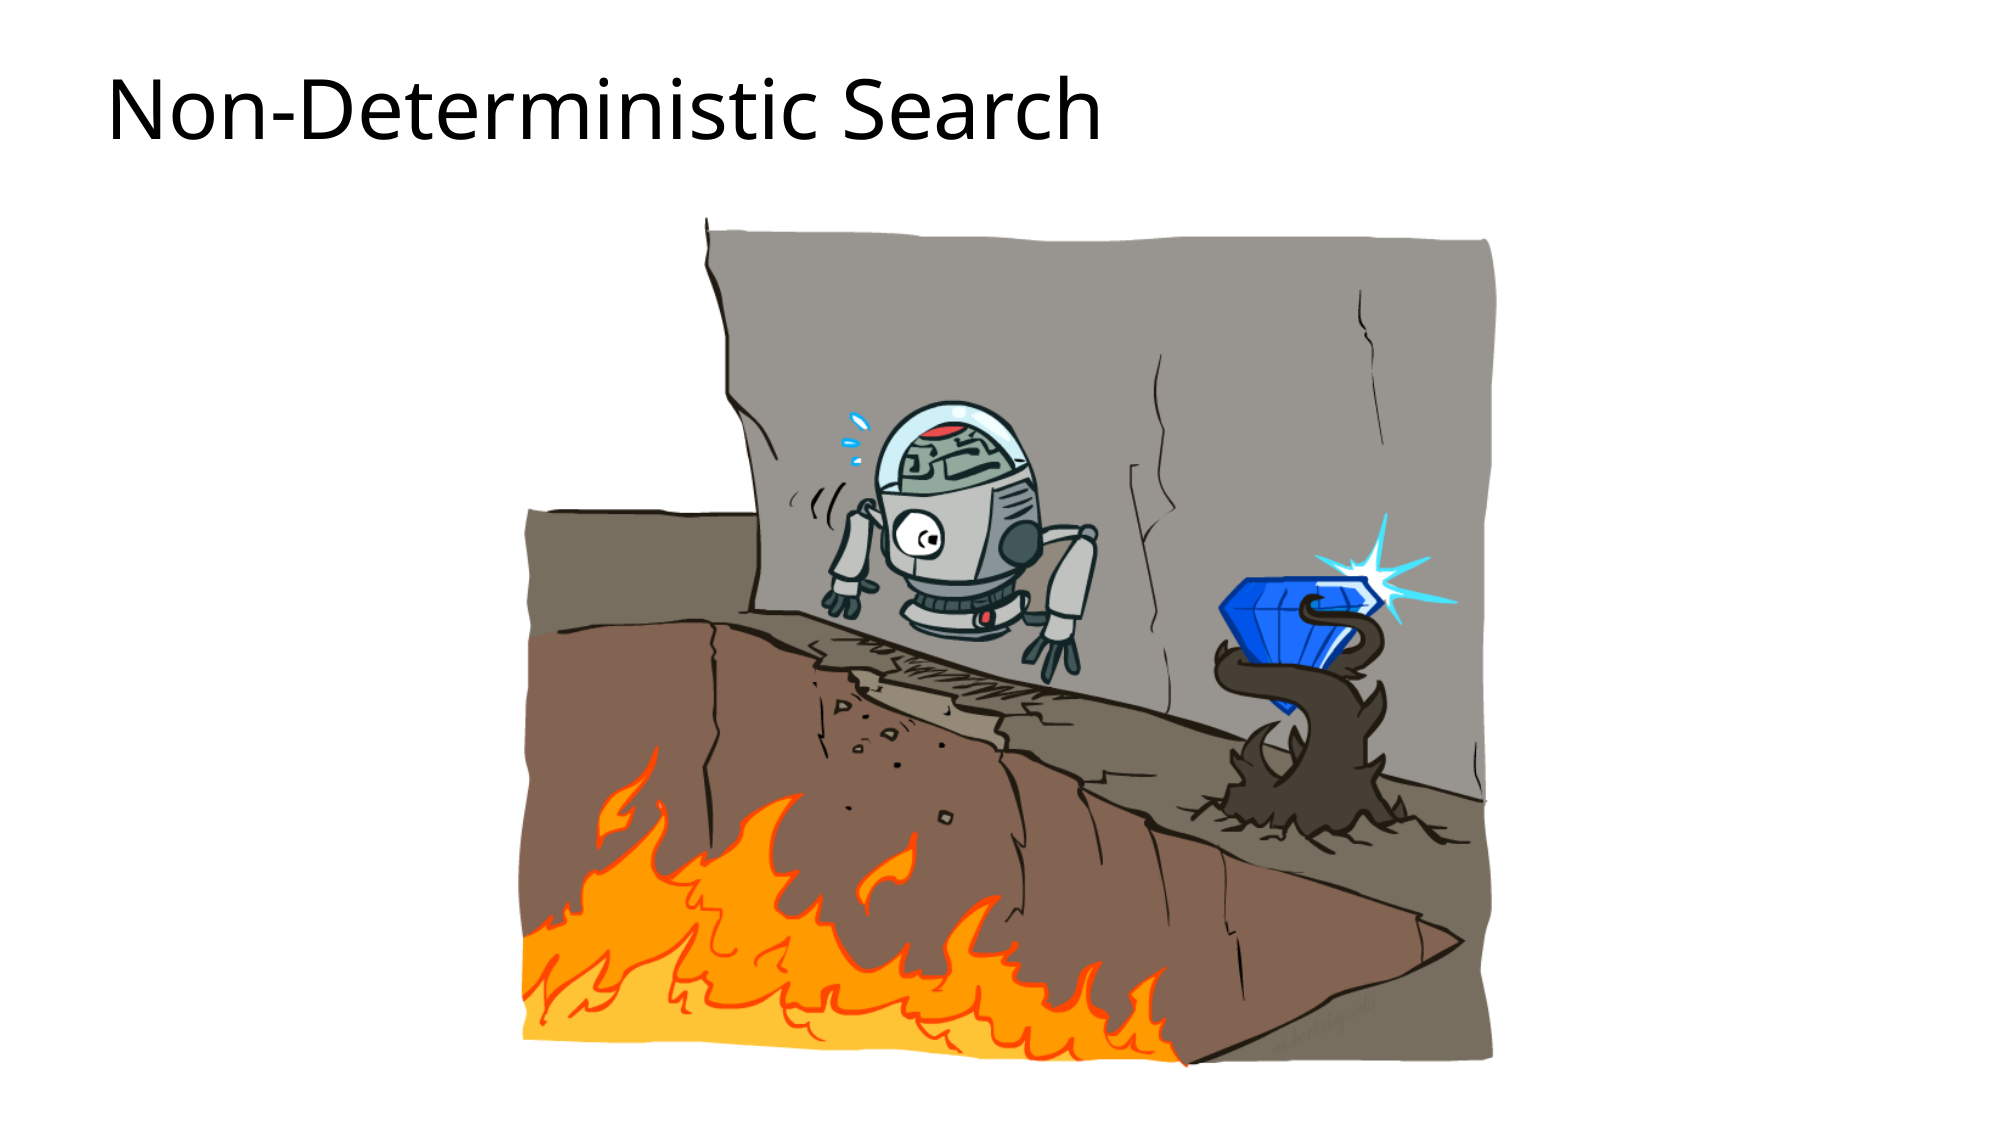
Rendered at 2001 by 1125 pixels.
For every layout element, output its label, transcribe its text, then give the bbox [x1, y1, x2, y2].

picture [499, 199, 1509, 1074]
title Non-Deterministic Search [90, 60, 1816, 164]
